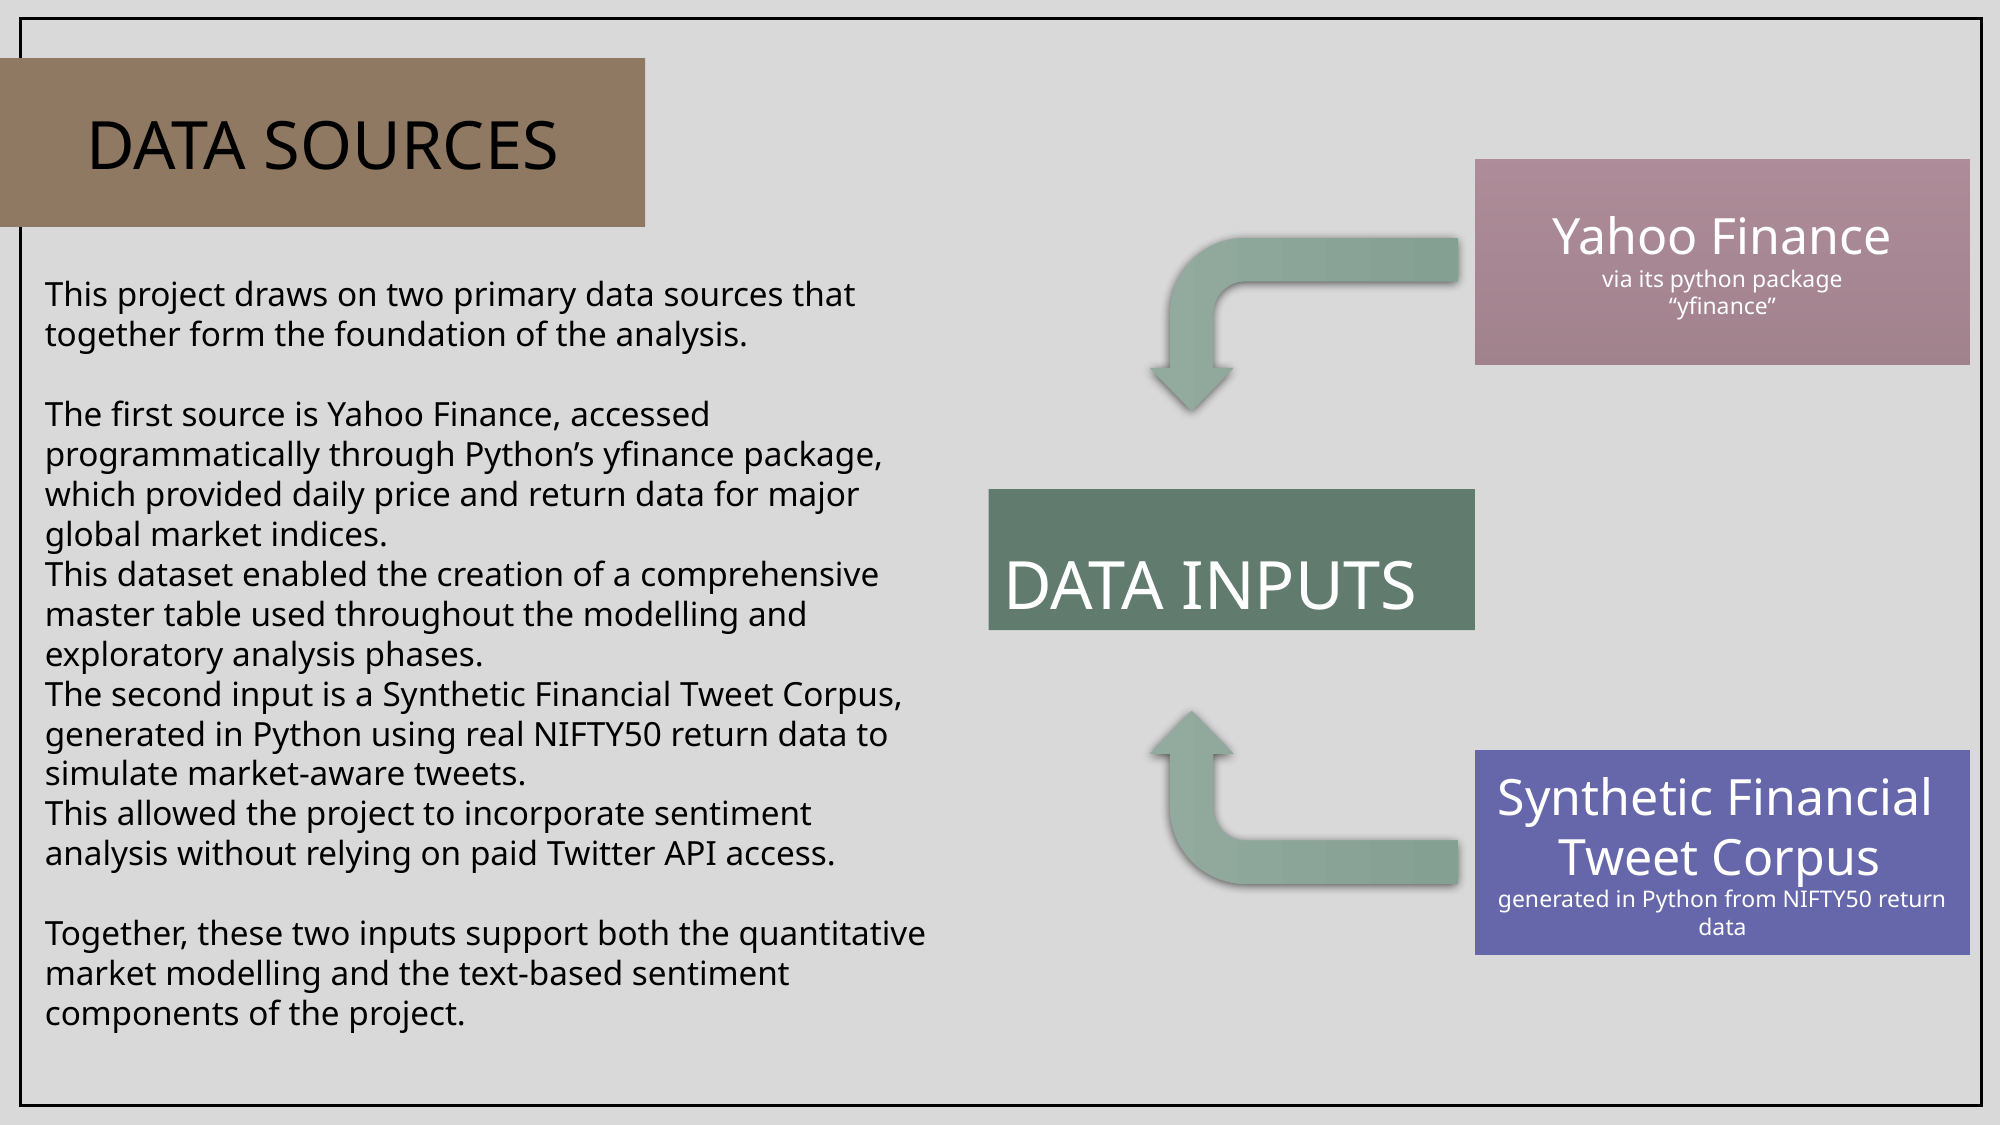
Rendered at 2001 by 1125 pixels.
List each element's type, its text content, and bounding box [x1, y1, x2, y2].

text_box [20, 18, 1982, 1106]
text_box This project draws on two primary data sources that together form the foundation of the analysis. The first source is Yahoo Finance, accessed programmatically through Python’s yfinance package, which provided daily price and return data for major global market indices. This dataset enabled the creation of a comprehensive master table used throughout the modelling and exploratory analysis phases. The second input is a Synthetic Financial Tweet Corpus, generated in Python using real NIFTY50 return data to simulate market-aware tweets. This allowed the project to incorporate sentiment analysis without relying on paid Twitter API access. Together, these two inputs support both the quantitative market modelling and the text-based sentiment components of the project. [30, 266, 944, 1040]
text_box DATA SOURCES [0, 57, 646, 228]
